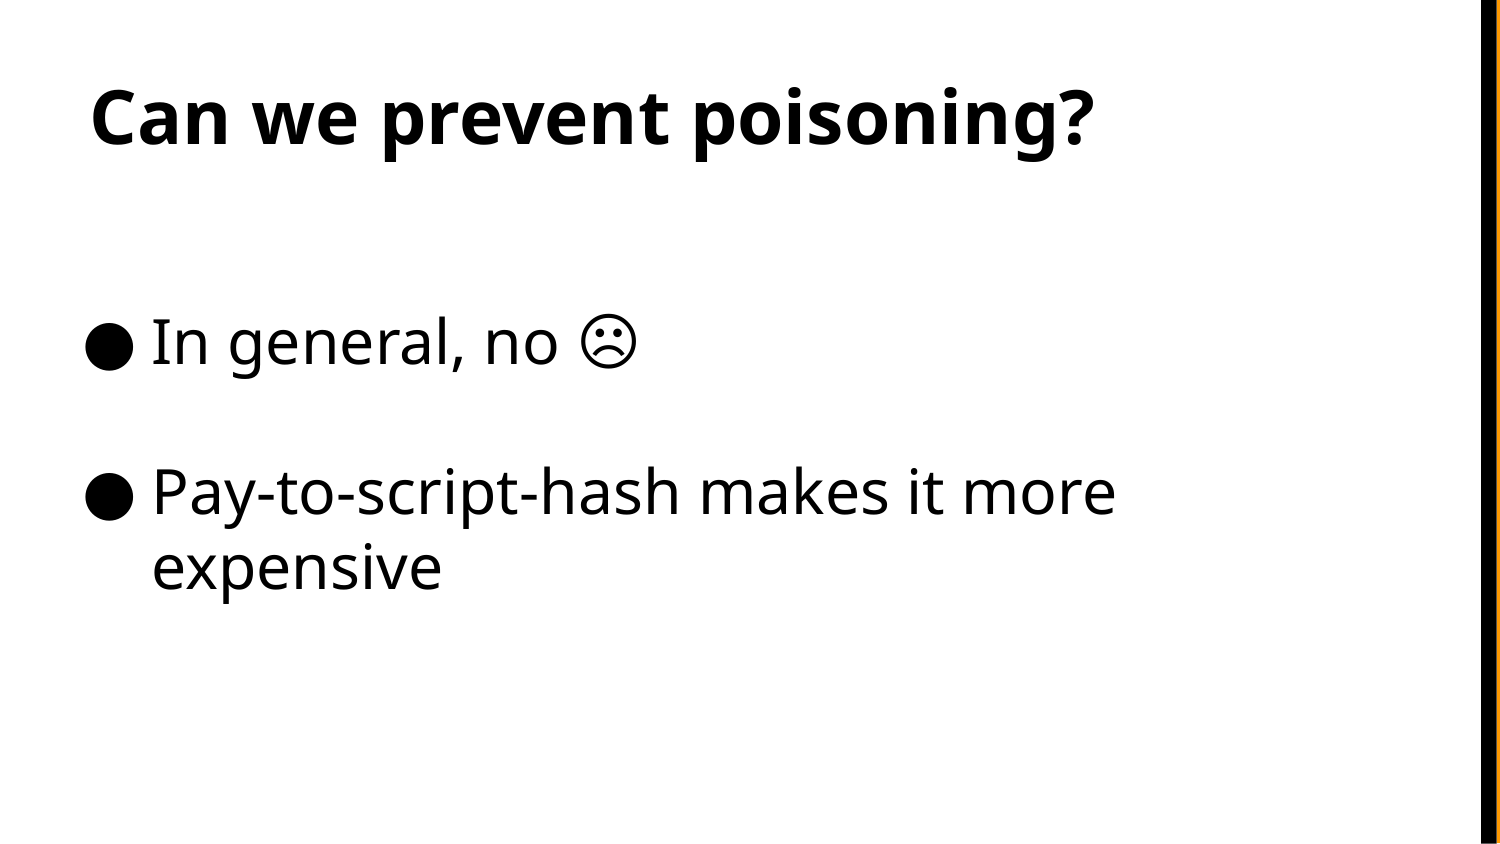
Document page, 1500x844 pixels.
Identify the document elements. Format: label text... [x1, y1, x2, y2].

text_box In general, no ☹ Pay-to-script-hash makes it more expensive [61, 286, 1439, 498]
text_box Can we prevent poisoning? [75, 33, 1425, 175]
